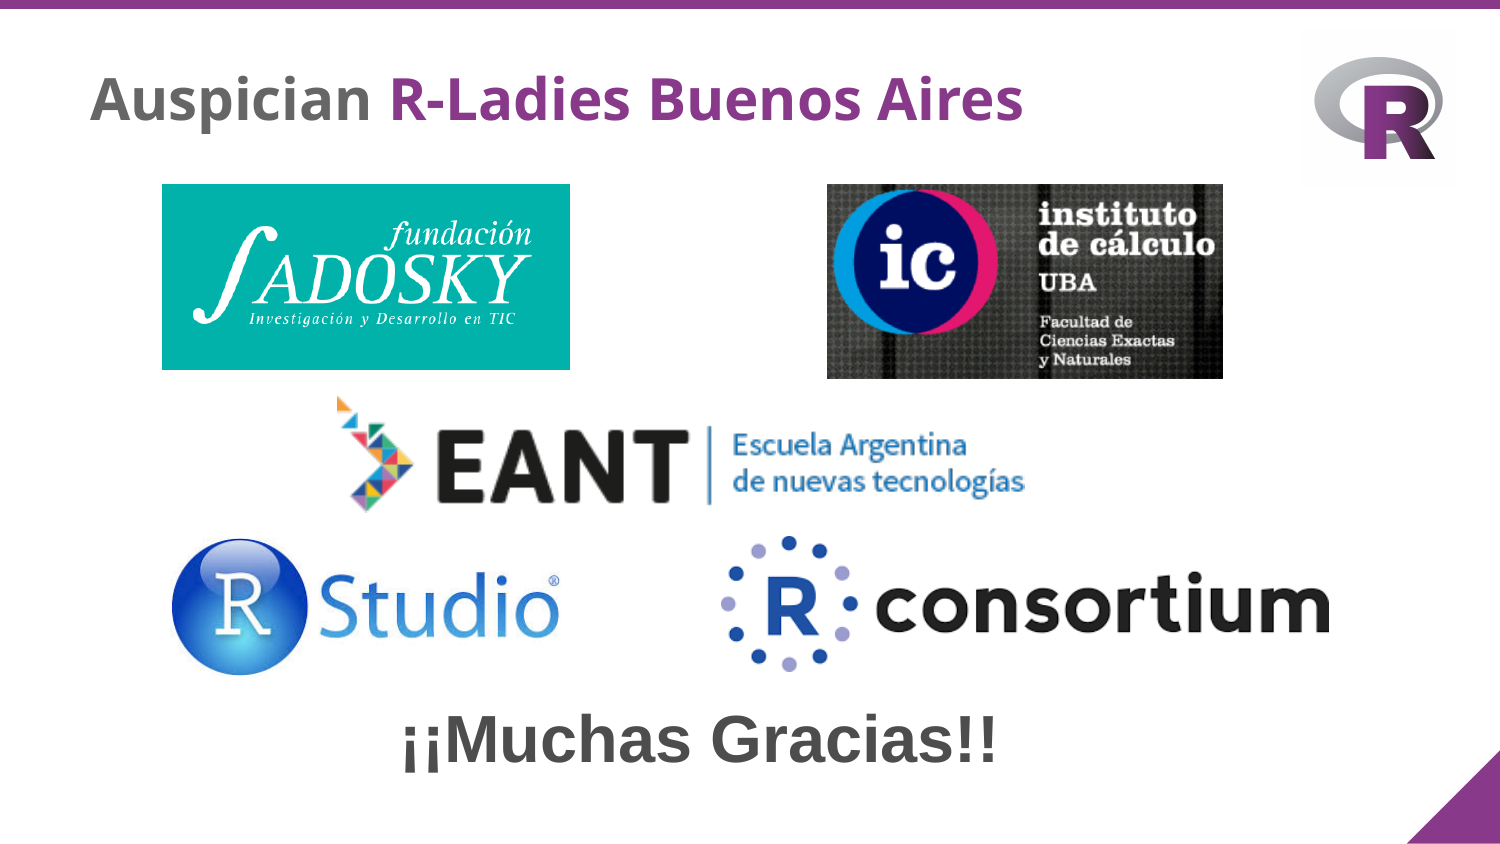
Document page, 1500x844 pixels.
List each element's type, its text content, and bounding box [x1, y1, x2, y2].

picture [827, 184, 1223, 380]
picture [170, 538, 562, 676]
title Auspician R-Ladies Buenos Aires [75, 46, 1100, 238]
picture [721, 535, 1329, 673]
picture [1300, 30, 1457, 187]
picture [162, 184, 570, 371]
text_box ¡¡Muchas Gracias!! [212, 681, 1188, 822]
picture [337, 396, 1026, 513]
